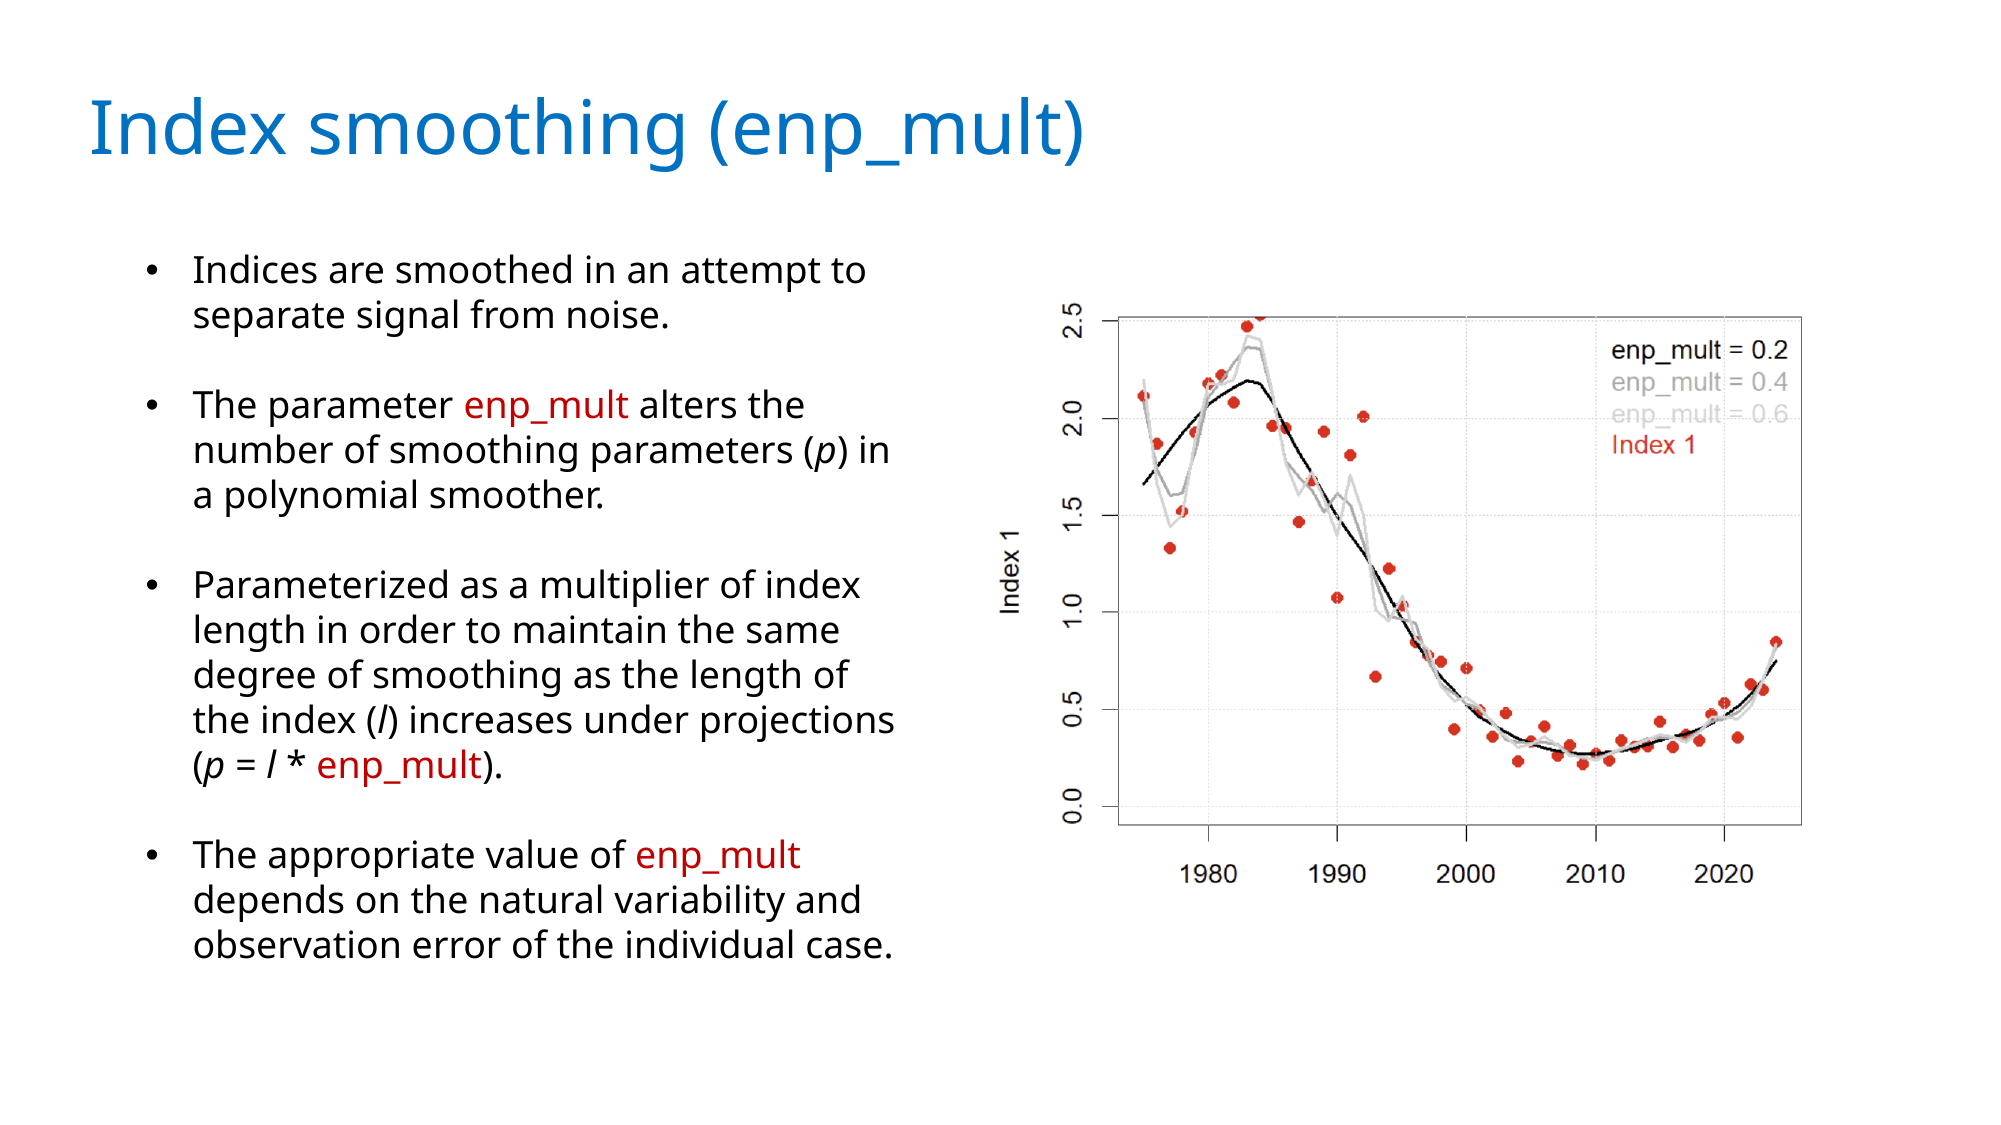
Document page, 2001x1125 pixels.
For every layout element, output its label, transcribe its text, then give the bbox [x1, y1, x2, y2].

picture [958, 267, 1827, 910]
text_box Indices are smoothed in an attempt to separate signal from noise. The parameter enp_mult alters the number of smoothing parameters (p) in a polynomial smoother. Parameterized as a multiplier of index length in order to maintain the same degree of smoothing as the length of the index (l) increases under projections (p = l * enp_mult). The appropriate value of enp_mult depends on the natural variability and observation error of the individual case. [130, 239, 917, 974]
title Index smoothing (enp_mult) [74, 21, 1800, 240]
